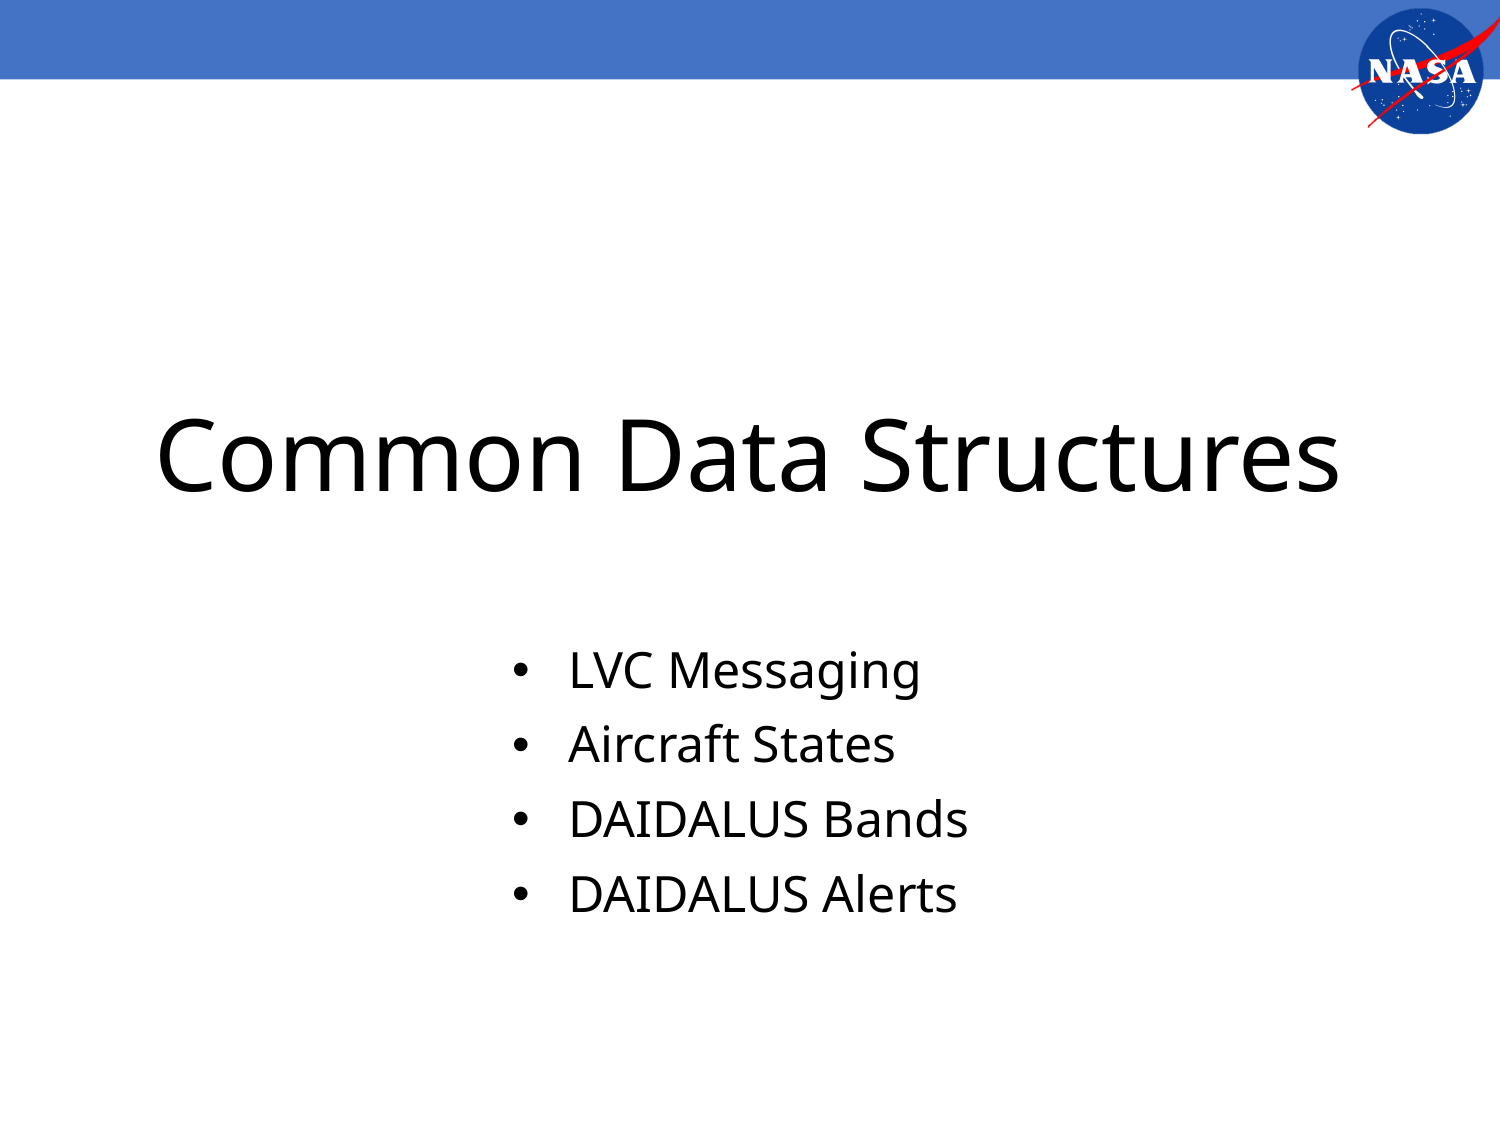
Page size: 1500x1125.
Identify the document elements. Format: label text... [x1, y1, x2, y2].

text_box LVC Messaging Aircraft States DAIDALUS Bands DAIDALUS Alerts [497, 637, 1002, 999]
picture [1345, 0, 1500, 142]
title Common Data Structures [102, 280, 1397, 638]
